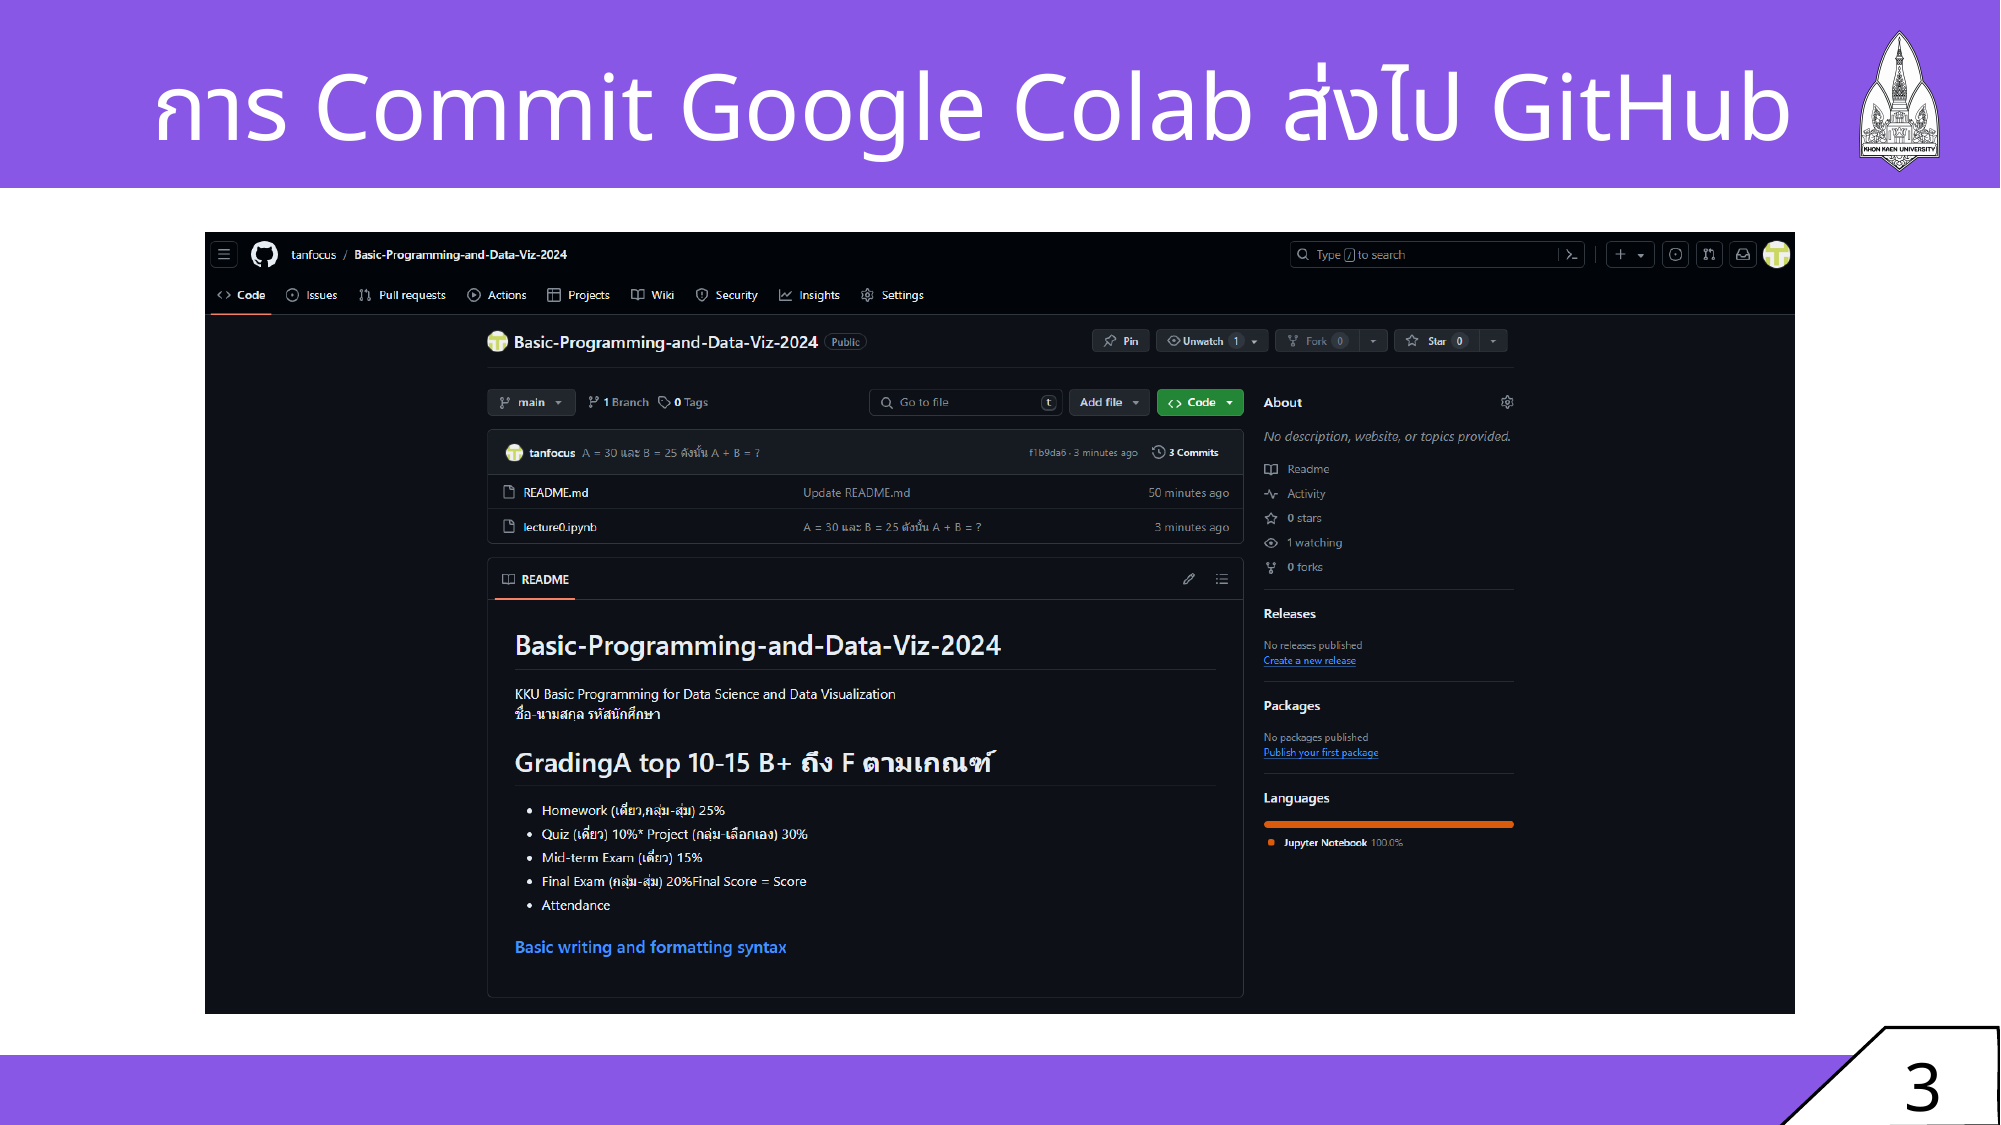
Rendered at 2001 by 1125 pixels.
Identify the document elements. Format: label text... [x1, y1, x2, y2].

text_box [0, 1055, 1852, 1125]
picture [1812, 19, 1993, 187]
text_box [0, 0, 2000, 188]
text_box [1779, 1025, 2000, 1125]
picture [204, 231, 1795, 1015]
text_box 37 [1889, 1037, 1980, 1125]
title การ Commit Google Colab ส่งไป GitHub [137, 1, 1863, 219]
